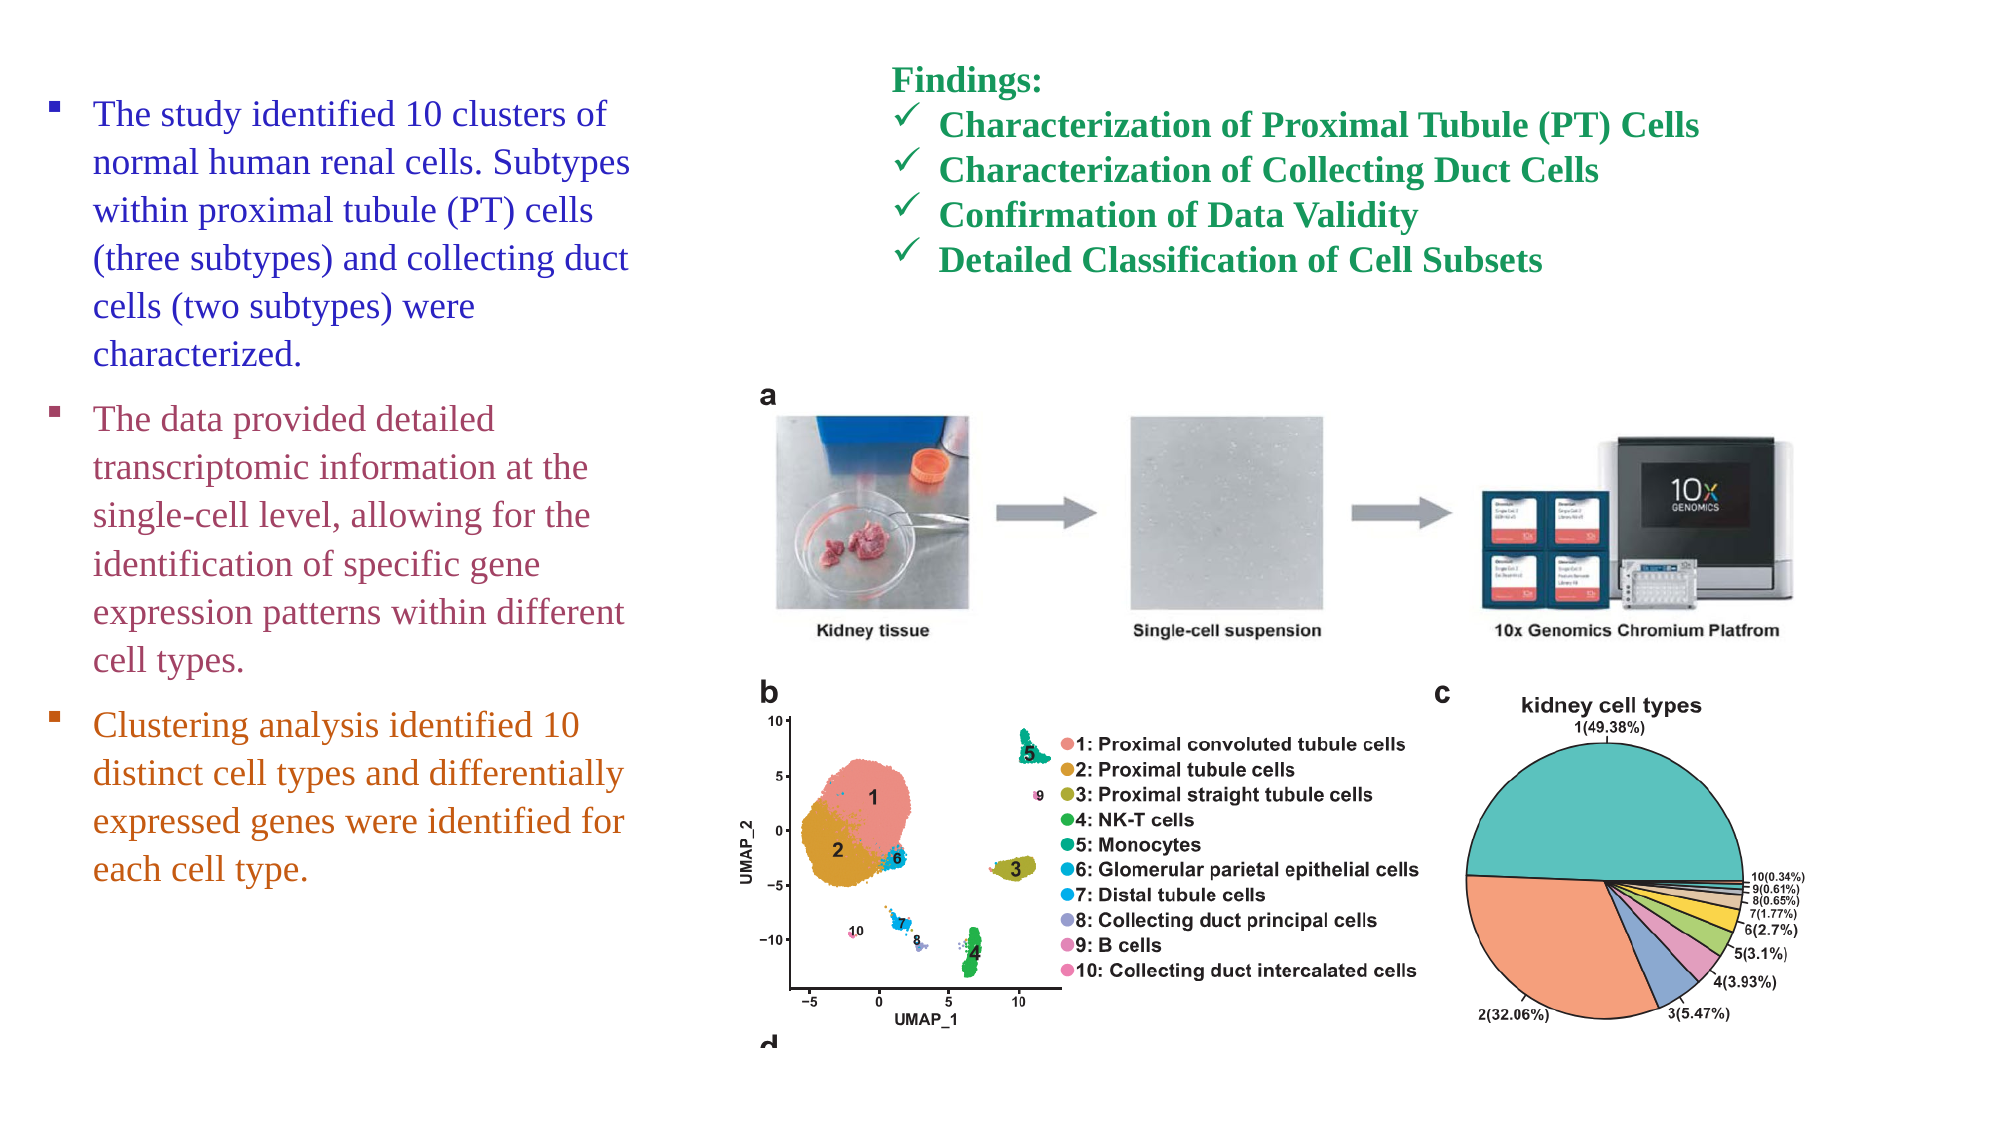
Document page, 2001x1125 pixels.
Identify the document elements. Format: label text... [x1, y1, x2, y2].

text_box The study identified 10 clusters of normal human renal cells. Subtypes within proximal tubule (PT) cells (three subtypes) and collecting duct cells (two subtypes) were characterized. The data provided detailed transcriptomic information at the single-cell level, allowing for the identification of specific gene expression patterns within different cell types. Clustering analysis identified 10 distinct cell types and differentially expressed genes were identified for each cell type. [31, 78, 665, 897]
picture [714, 360, 1900, 1049]
text_box Findings: Characterization of Proximal Tubule (PT) Cells Characterization of Collecting Duct Cells Confirmation of Data Validity Detailed Classification of Cell Subsets [876, 47, 1877, 287]
